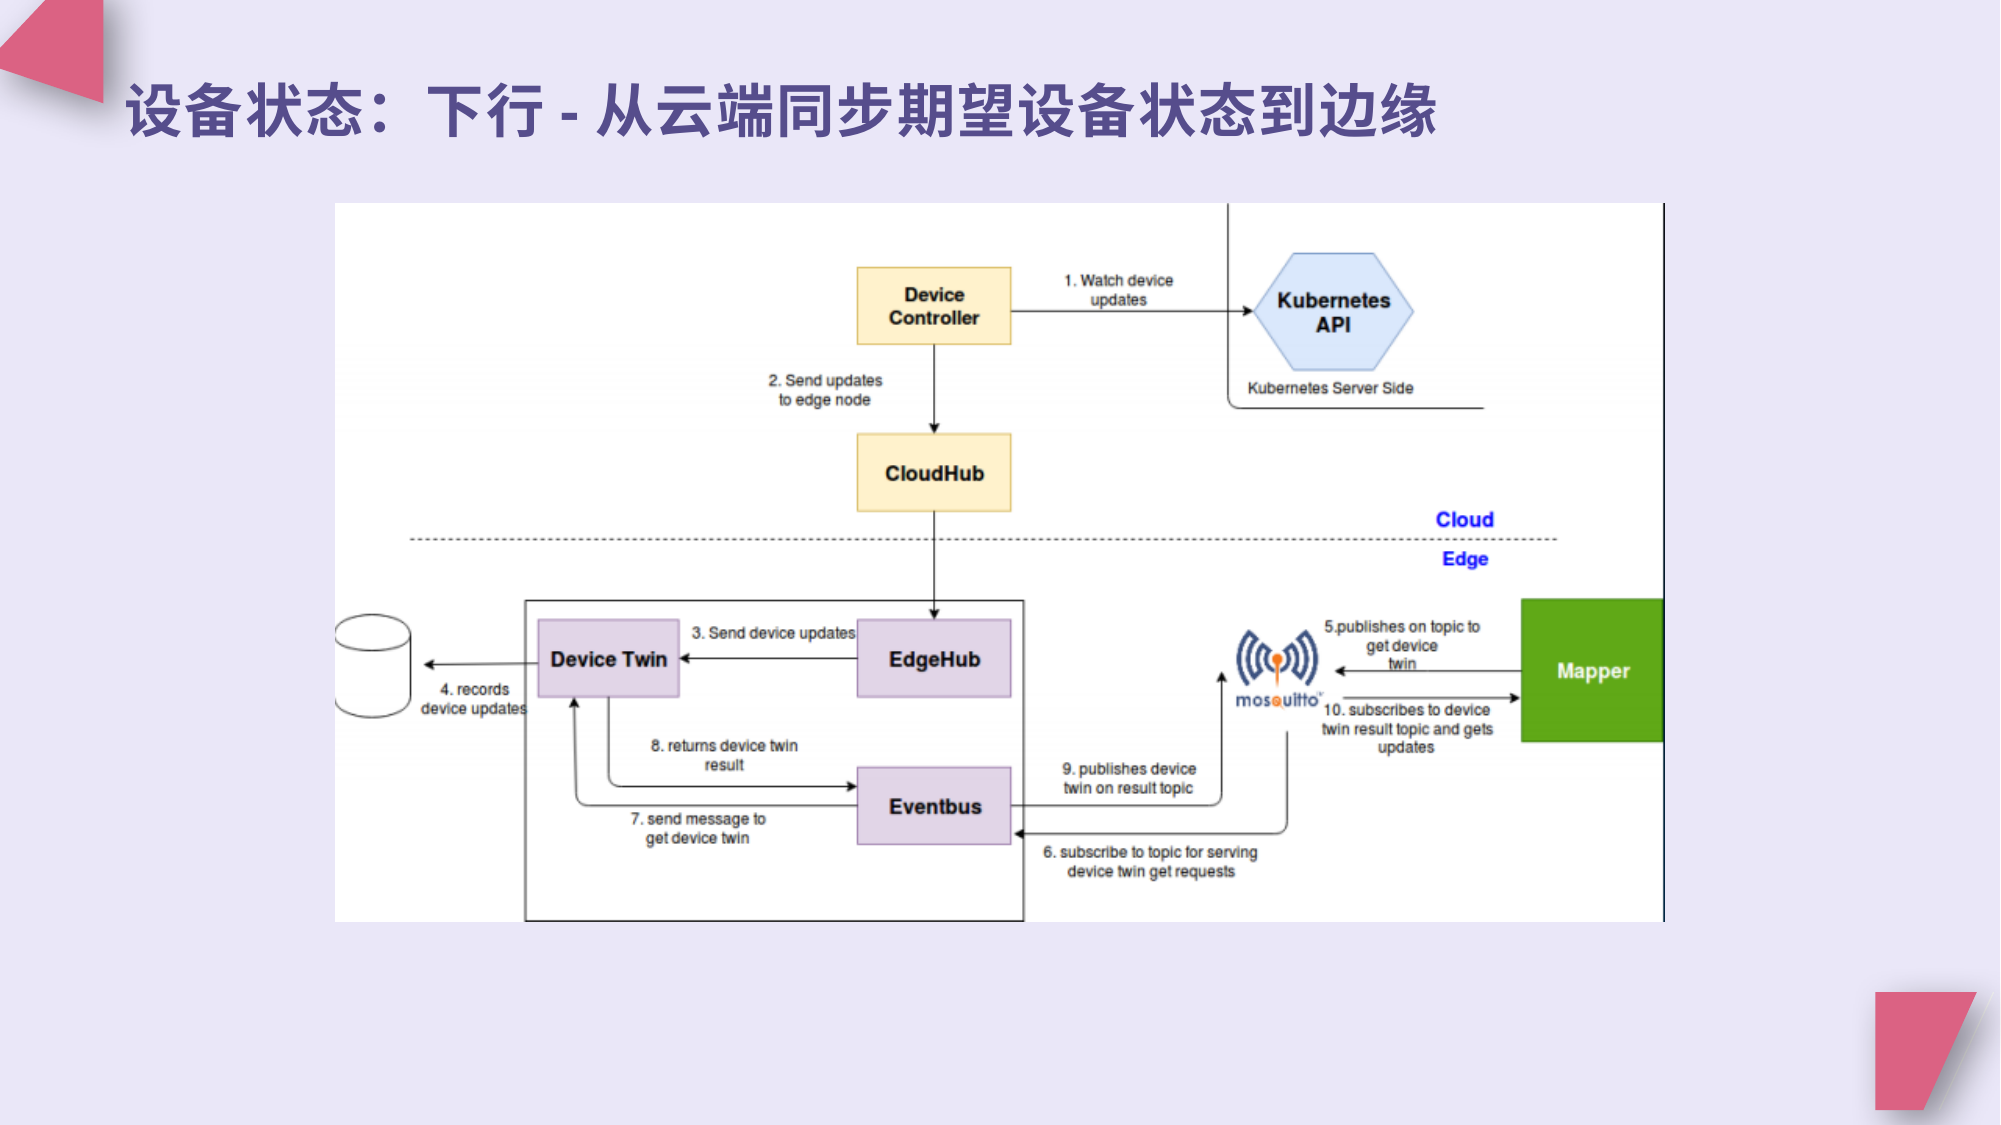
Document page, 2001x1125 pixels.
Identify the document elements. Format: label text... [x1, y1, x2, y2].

picture [334, 203, 1665, 922]
title 设备状态：下行-从云端同步期望设备状态到边缘 [109, 72, 1891, 146]
